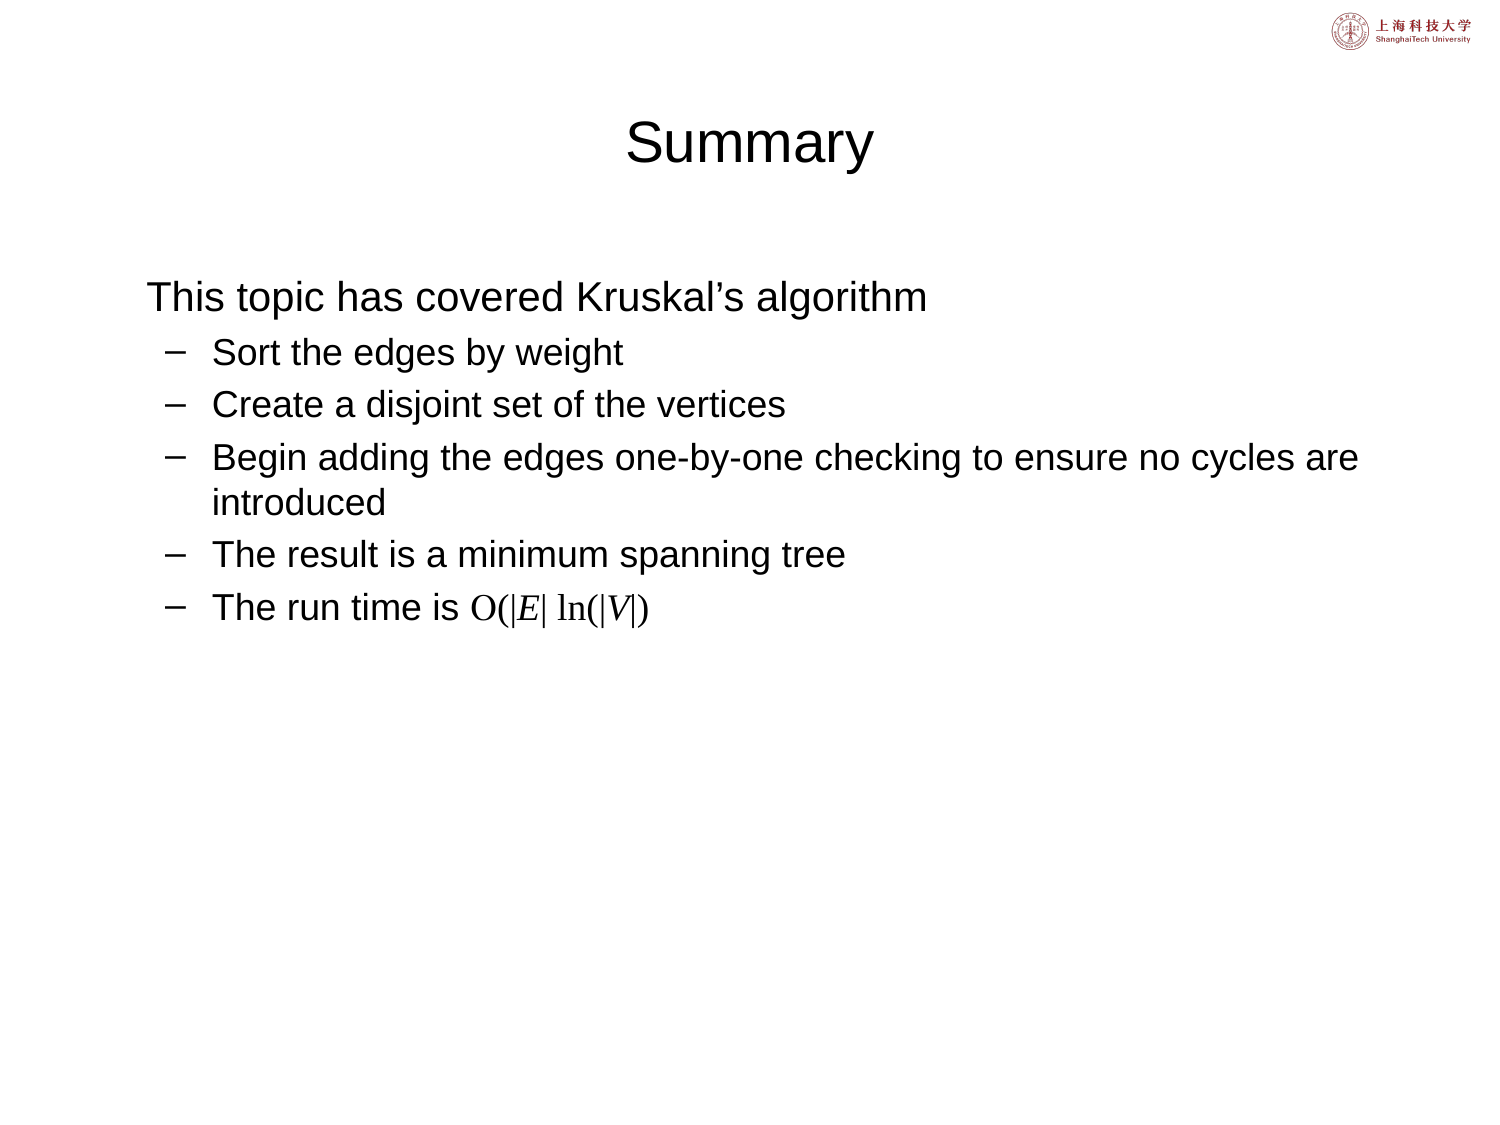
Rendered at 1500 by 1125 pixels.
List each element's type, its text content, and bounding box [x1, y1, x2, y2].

list This topic has covered Kruskal’s algorithm Sort the edges by weight Create a disjoint set of the vertices Begin adding the edges one-by-one checking to ensure no cycles are introduced The result is a minimum spanning tree The run time is O(|E| ln(|V|) [74, 262, 1426, 1006]
picture [1327, 0, 1478, 109]
title Summary [74, 44, 1426, 233]
